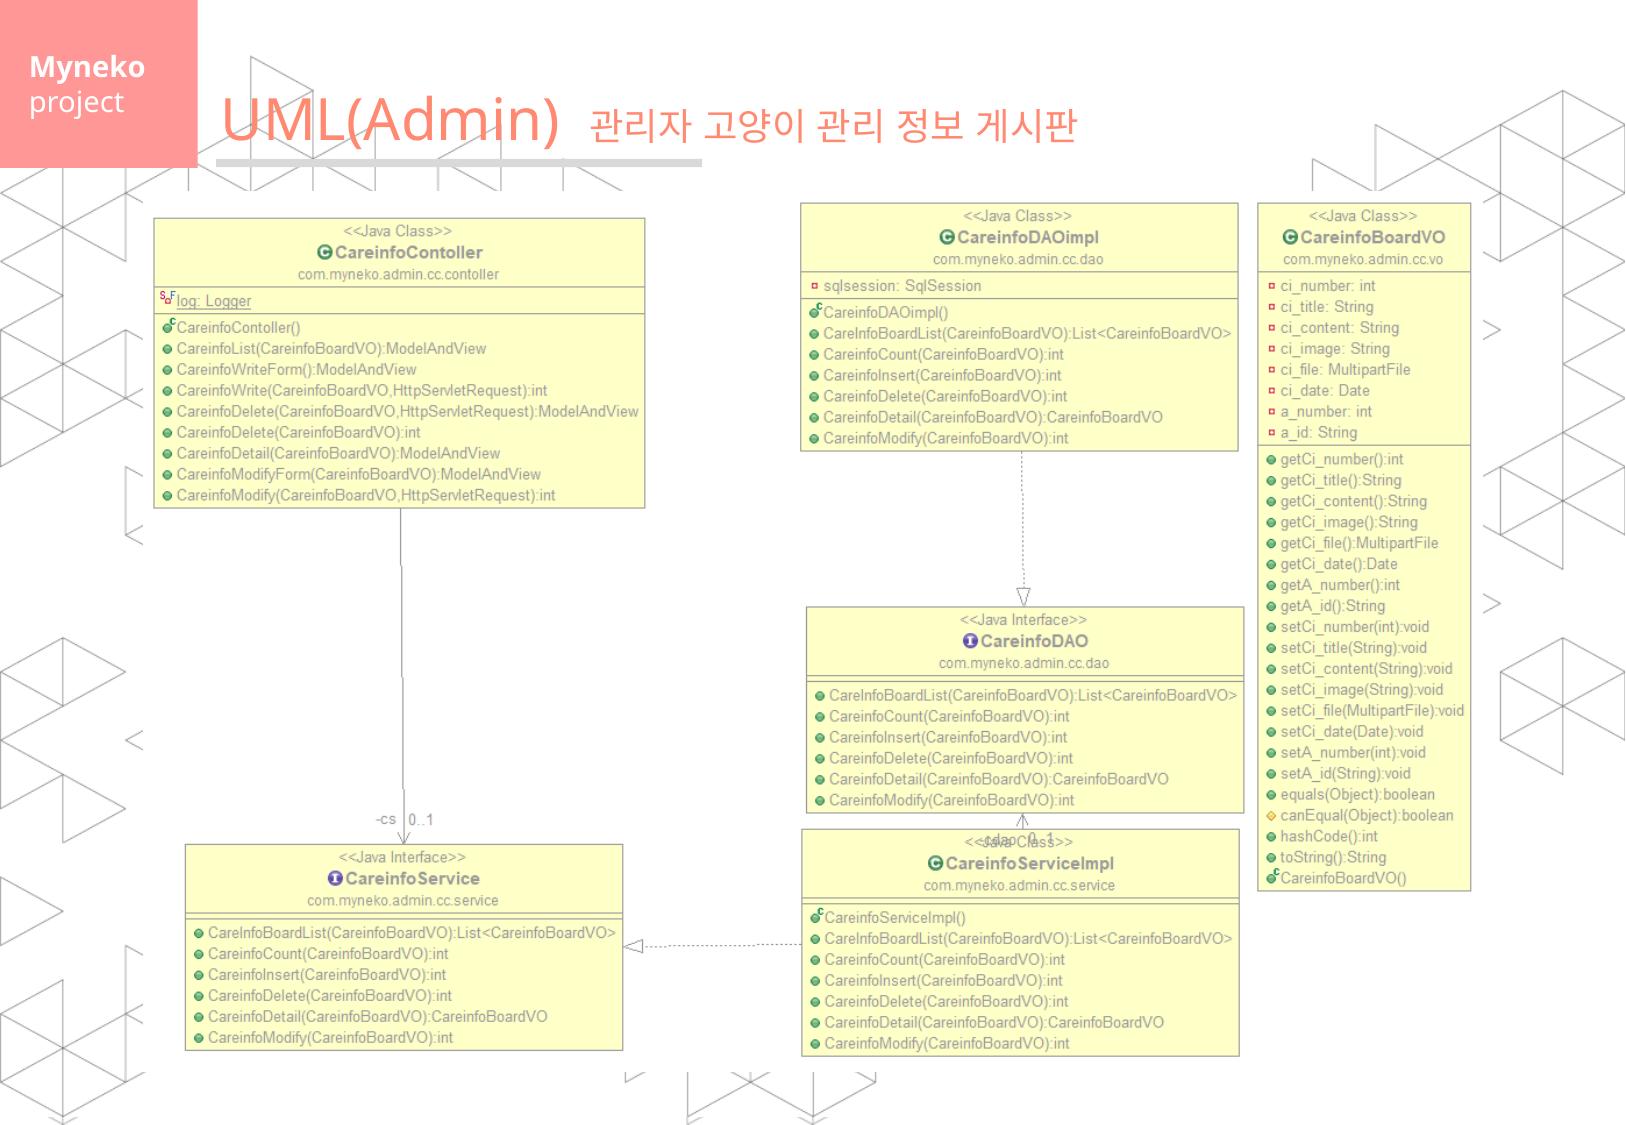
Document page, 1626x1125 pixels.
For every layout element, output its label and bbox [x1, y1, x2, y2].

picture [0, 0, 1625, 1118]
text_box [0, 1118, 1625, 1125]
